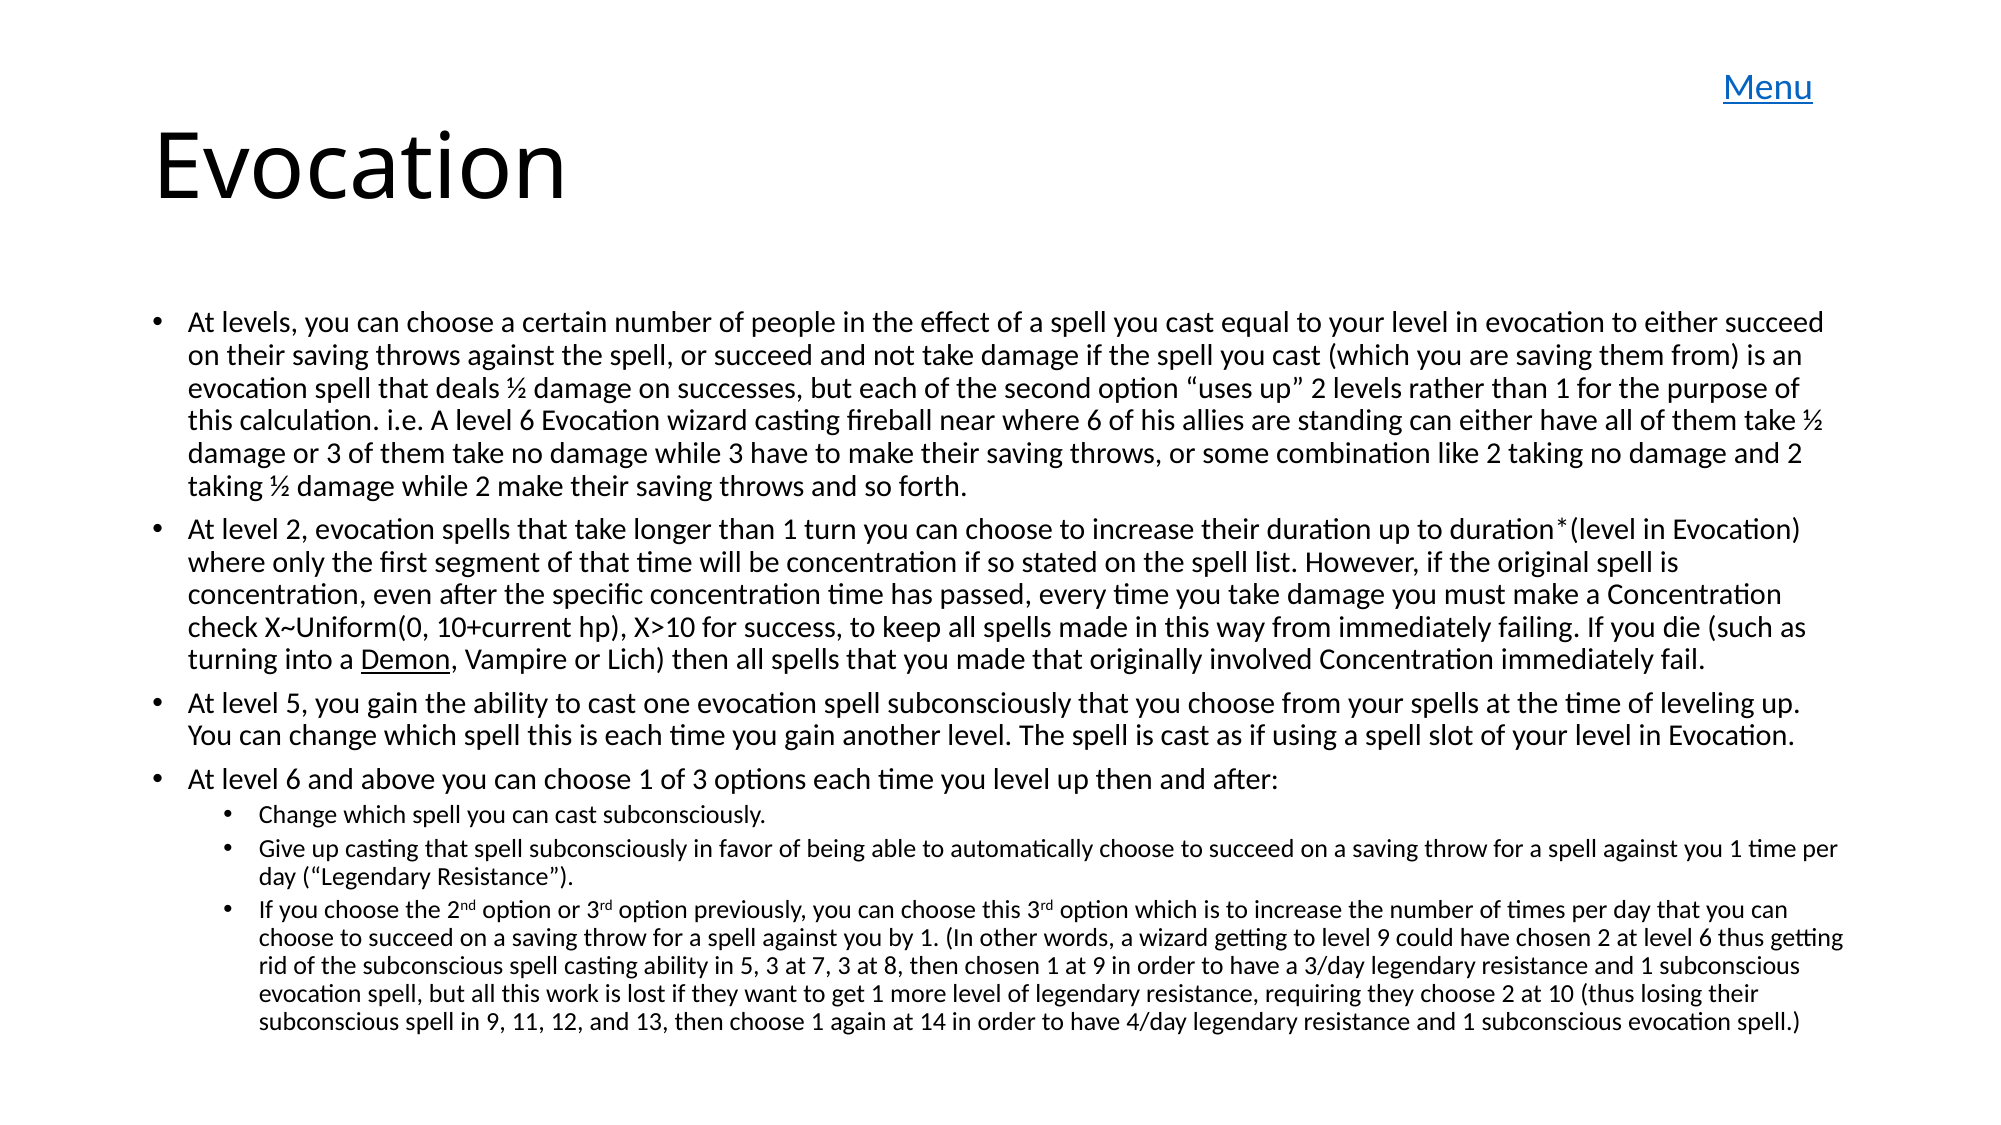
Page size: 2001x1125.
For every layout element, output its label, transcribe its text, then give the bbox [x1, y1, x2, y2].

text_box Menu [1347, 9, 1828, 115]
title Evocation [137, 59, 1863, 278]
list At levels, you can choose a certain number of people in the effect of a spell you cast equal to your level in evocation to either succeed on their saving throws against the spell, or succeed and not take damage if the spell you cast (which you are saving them from) is an evocation spell that deals ½ damage on successes, but each of the second option “uses up” 2 levels rather than 1 for the purpose of this calculation. i.e. A level 6 Evocation wizard casting fireball near where 6 of his allies are standing can either have all of them take ½ damage or 3 of them take no damage while 3 have to make their saving throws, or some combination like 2 taking no damage and 2 taking ½ damage while 2 make their saving throws and so forth. At level 2, evocation spells that take longer than 1 turn you can choose to increase their duration up to duration*(level in Evocation) where only the first segment of that time will be concentration if so stated on the spell list. However, if the original spell is concentration, even after the specific concentration time has passed, every time you take damage you must make a Concentration check X~Uniform(0, 10+current hp), X>10 for success, to keep all spells made in this way from immediately failing. If you die (such as turning into a Demon, Vampire or Lich) then all spells that you made that originally involved Concentration immediately fail. At level 5, you gain the ability to cast one evocation spell subconsciously that you choose from your spells at the time of leveling up. You can change which spell this is each time you gain another level. The spell is cast as if using a spell slot of your level in Evocation. At level 6 and above you can choose 1 of 3 options each time you level up then and after: Change which spell you can cast subconsciously. Give up casting that spell subconsciously in favor of being able to automatically choose to succeed on a saving throw for a spell against you 1 time per day (“Legendary Resistance”). If you choose the 2nd option or 3rd option previously, you can choose this 3rd option which is to increase the number of times per day that you can choose to succeed on a saving throw for a spell against you by 1. (In other words, a wizard getting to level 9 could have chosen 2 at level 6 thus getting rid of the subconscious spell casting ability in 5, 3 at 7, 3 at 8, then chosen 1 at 9 in order to have a 3/day legendary resistance and 1 subconscious evocation spell, but all this work is lost if they want to get 1 more level of legendary resistance, requiring they choose 2 at 10 (thus losing their subconscious spell in 9, 11, 12, and 13, then choose 1 again at 14 in order to have 4/day legendary resistance and 1 subconscious evocation spell.) [137, 299, 1863, 1081]
